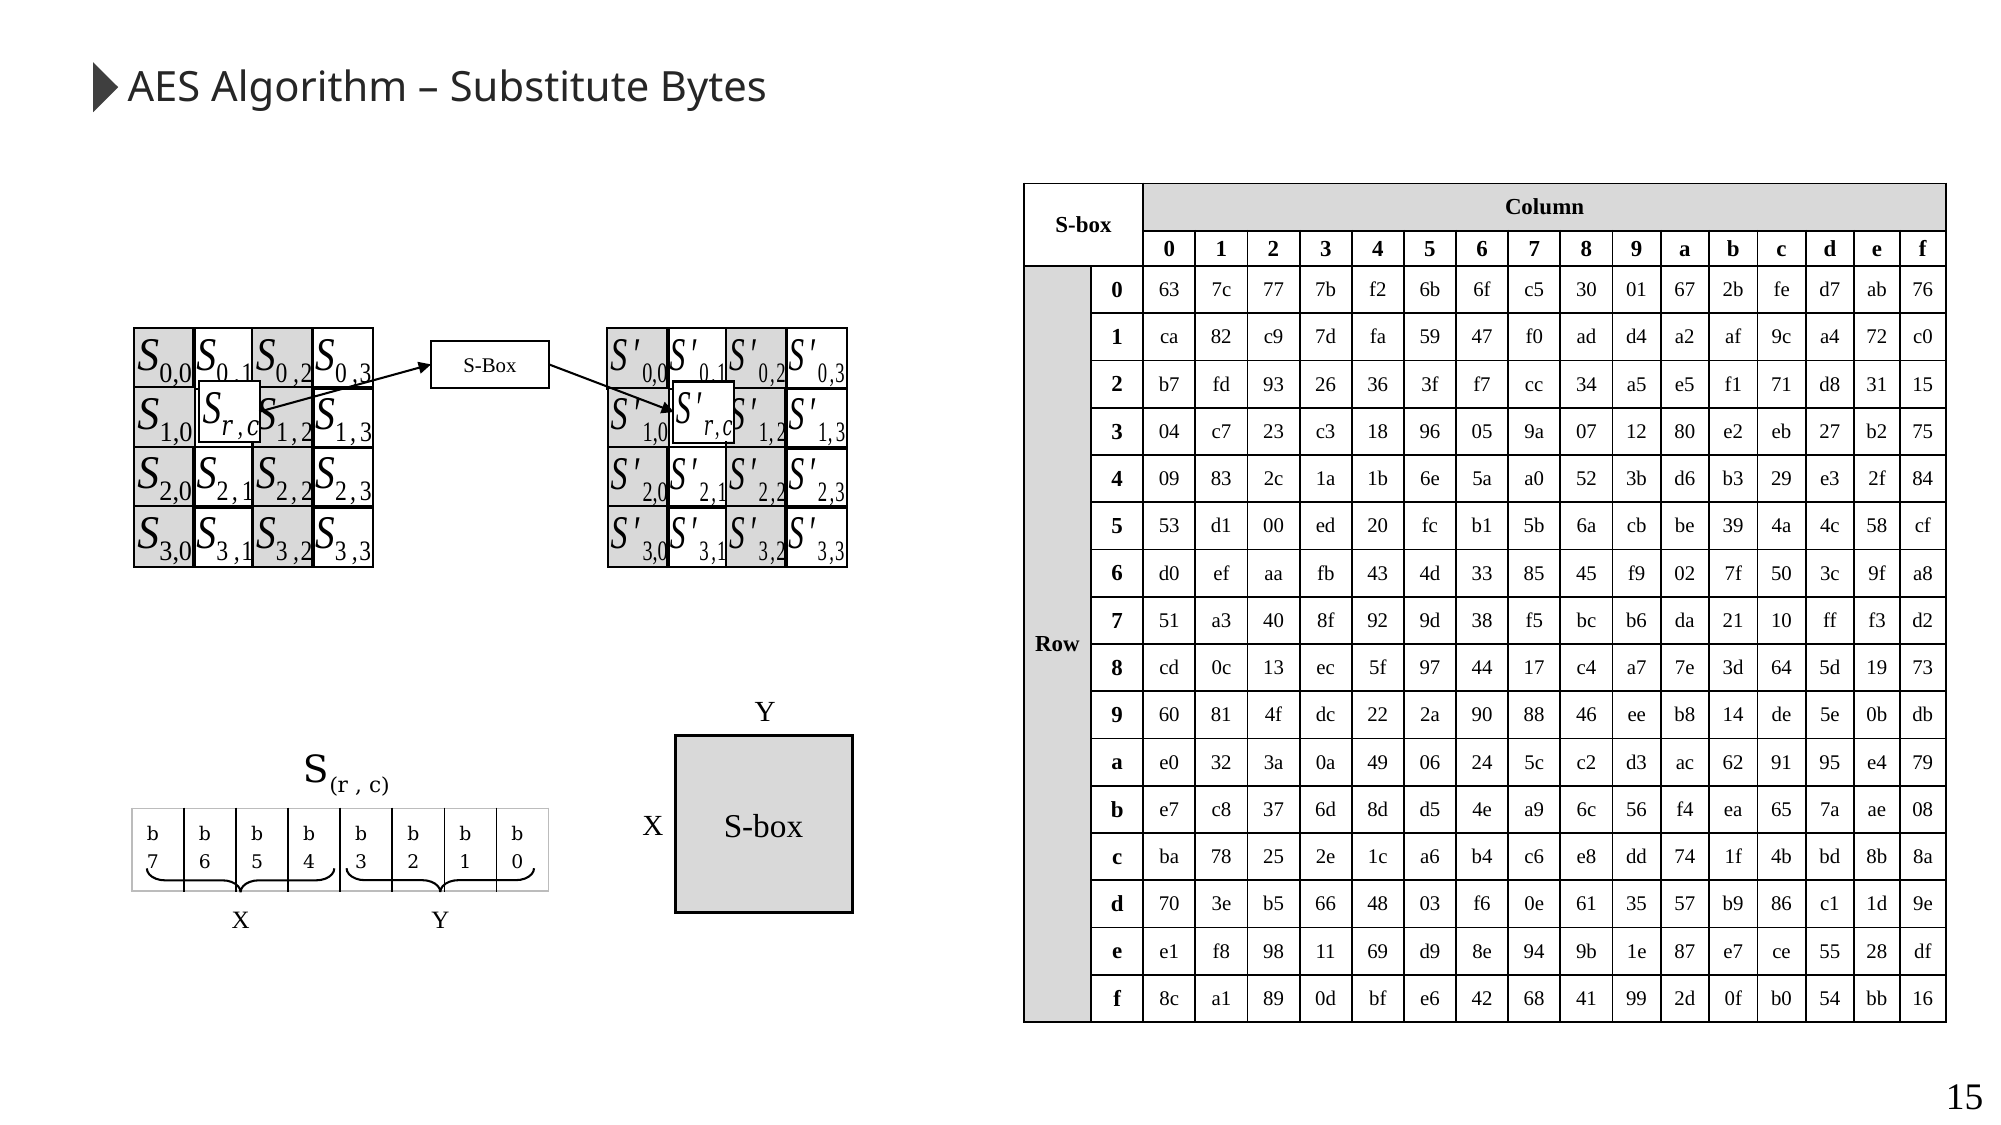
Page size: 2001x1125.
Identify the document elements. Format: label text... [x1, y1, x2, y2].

table_cell 66 [1301, 881, 1351, 927]
table_header b7 [133, 809, 183, 890]
table_cell eb [1758, 409, 1805, 454]
table_cell e3 [1807, 456, 1853, 501]
table_cell 0a [1301, 739, 1351, 785]
table_cell 8b [1855, 834, 1899, 879]
table_cell f2 [1353, 267, 1403, 312]
table_cell 79 [1901, 739, 1945, 785]
table_cell Row [1025, 267, 1090, 1021]
table_cell df [1901, 928, 1945, 974]
table_cell 02 [1662, 550, 1708, 596]
table_cell ae [1855, 787, 1899, 832]
table_cell 47 [1457, 314, 1507, 360]
table_cell 56 [1613, 787, 1660, 832]
text_box Y [739, 684, 787, 735]
table_cell d8 [1807, 361, 1853, 407]
table_cell a0 [1509, 456, 1559, 501]
table_cell 6 [1457, 232, 1507, 265]
table_cell d5 [1405, 787, 1455, 832]
table_cell e0 [1144, 739, 1194, 785]
table_cell 3 [1092, 409, 1142, 454]
table_cell 18 [1353, 409, 1403, 454]
table_cell 8c [1144, 976, 1194, 1021]
table_cell b7 [1144, 361, 1194, 407]
table_cell 40 [1248, 598, 1299, 643]
table_cell 10 [1758, 598, 1805, 643]
table_cell 0f [1710, 976, 1757, 1021]
table_cell 5 [1405, 232, 1455, 265]
table_cell c2 [1561, 739, 1612, 785]
table_cell 83 [1196, 456, 1247, 501]
table_cell 2a [1405, 692, 1455, 738]
table_cell dc [1301, 692, 1351, 738]
table_cell 1a [1301, 456, 1351, 501]
table_cell ff [1807, 598, 1853, 643]
table_cell b3 [1710, 456, 1757, 501]
table_cell 46 [1561, 692, 1612, 738]
table_cell 93 [1248, 361, 1299, 407]
table_cell d [1807, 232, 1853, 265]
table_cell 07 [1561, 409, 1612, 454]
table_cell 42 [1457, 976, 1507, 1021]
table_cell 34 [1561, 361, 1612, 407]
table_cell 69 [1353, 928, 1403, 974]
table_cell 9c [1758, 314, 1805, 360]
table_cell a2 [1662, 314, 1708, 360]
table_cell 5 [1092, 503, 1142, 549]
table_cell 0b [1855, 692, 1899, 738]
text_box [346, 868, 535, 893]
table_cell 5a [1457, 456, 1507, 501]
table_cell d1 [1196, 503, 1247, 549]
table_cell 13 [1248, 645, 1299, 690]
table_cell 59 [1405, 314, 1455, 360]
table_cell 9a [1509, 409, 1559, 454]
table_cell 87 [1662, 928, 1708, 974]
table_header b2 [393, 881, 439, 890]
table_cell 16 [1901, 976, 1945, 1021]
table_cell 08 [1901, 787, 1945, 832]
table_cell 4e [1457, 787, 1507, 832]
table_cell d4 [1613, 314, 1660, 360]
table_cell de [1758, 692, 1805, 738]
table_cell 6c [1561, 787, 1612, 832]
table_cell 52 [1561, 456, 1612, 501]
table_cell 0 [1144, 232, 1194, 265]
table_cell 95 [1807, 739, 1853, 785]
table_cell bf [1353, 976, 1403, 1021]
table_cell 3c [1807, 550, 1853, 596]
table_cell ef [1196, 550, 1247, 596]
table_cell 8e [1457, 928, 1507, 974]
table_cell 82 [1196, 314, 1247, 360]
table_cell e5 [1662, 361, 1708, 407]
table_cell e6 [1405, 976, 1455, 1021]
table_cell 4d [1405, 550, 1455, 596]
table_cell 8 [1092, 645, 1142, 690]
text_box Y [416, 896, 464, 941]
table_cell 57 [1662, 881, 1708, 927]
table_cell 36 [1353, 361, 1403, 407]
table_cell 80 [1662, 409, 1708, 454]
table_cell cb [1613, 503, 1660, 549]
table_cell b4 [1457, 834, 1507, 879]
table_cell e7 [1710, 928, 1757, 974]
table_header b5 [242, 881, 287, 890]
table_cell 1b [1353, 456, 1403, 501]
table_cell a9 [1509, 787, 1559, 832]
table_cell 45 [1561, 550, 1612, 596]
table_cell 3a [1248, 739, 1299, 785]
table_cell 5e [1807, 692, 1853, 738]
table_cell dd [1613, 834, 1660, 879]
table_cell 67 [1662, 267, 1708, 312]
table_header Column [1144, 184, 1945, 230]
table_cell c0 [1901, 314, 1945, 360]
table_cell 89 [1248, 976, 1299, 1021]
text_box [146, 868, 335, 893]
table_cell 0c [1196, 645, 1247, 690]
table_cell f3 [1855, 598, 1899, 643]
table_cell fc [1405, 503, 1455, 549]
table_cell 7 [1509, 232, 1559, 265]
table_cell 81 [1196, 692, 1247, 738]
table_cell 77 [1248, 267, 1299, 312]
table_cell 4a [1758, 503, 1805, 549]
table_cell f [1901, 232, 1945, 265]
table_cell ba [1144, 834, 1194, 879]
table_cell 1d [1855, 881, 1899, 927]
text_box 15 [1929, 1064, 2000, 1125]
table_cell 90 [1457, 692, 1507, 738]
table_cell b9 [1710, 881, 1757, 927]
table_cell 8 [1561, 232, 1612, 265]
table_cell a [1092, 739, 1142, 785]
table_cell d3 [1613, 739, 1660, 785]
table_cell 25 [1248, 834, 1299, 879]
table_cell ed [1301, 503, 1351, 549]
table_cell 9 [1613, 232, 1660, 265]
table_cell f5 [1509, 598, 1559, 643]
table_cell 1 [1092, 314, 1142, 360]
table_cell cc [1509, 361, 1559, 407]
table_cell c3 [1301, 409, 1351, 454]
table_cell 9b [1561, 928, 1612, 974]
table_cell 7c [1196, 267, 1247, 312]
table_cell 44 [1457, 645, 1507, 690]
table_cell 6b [1405, 267, 1455, 312]
table_cell 72 [1855, 314, 1899, 360]
table_cell 68 [1509, 976, 1559, 1021]
table_cell 54 [1807, 976, 1853, 1021]
table_cell 4 [1353, 232, 1403, 265]
table_cell b1 [1457, 503, 1507, 549]
table_cell 9d [1405, 598, 1455, 643]
table_cell 27 [1807, 409, 1853, 454]
table_cell 4 [1092, 456, 1142, 501]
table_cell da [1662, 598, 1708, 643]
table_cell 3e [1196, 881, 1247, 927]
table_cell e [1092, 928, 1142, 974]
table_cell 04 [1144, 409, 1194, 454]
table_cell 74 [1662, 834, 1708, 879]
table_cell e8 [1561, 834, 1612, 879]
table_cell 33 [1457, 550, 1507, 596]
table_cell 7 [1092, 598, 1142, 643]
table_cell 05 [1457, 409, 1507, 454]
table_cell f4 [1662, 787, 1708, 832]
table_cell 84 [1901, 456, 1945, 501]
table_cell ce [1758, 928, 1805, 974]
table_cell c1 [1807, 881, 1853, 927]
table_cell ee [1613, 692, 1660, 738]
table_cell a4 [1807, 314, 1853, 360]
table_cell c4 [1561, 645, 1612, 690]
text_box X [627, 798, 675, 849]
table_cell 24 [1457, 739, 1507, 785]
table_cell bc [1561, 598, 1612, 643]
table_cell 78 [1196, 834, 1247, 879]
table_header b6 [185, 809, 235, 868]
table_cell 86 [1758, 881, 1805, 927]
table_cell 62 [1710, 739, 1757, 785]
table_cell 6a [1561, 503, 1612, 549]
table_cell d6 [1662, 456, 1708, 501]
table_cell d2 [1901, 598, 1945, 643]
table_cell 63 [1144, 267, 1194, 312]
table_cell 98 [1248, 928, 1299, 974]
table_header b3 [341, 809, 391, 890]
table_cell 1e [1613, 928, 1660, 974]
table_cell 31 [1855, 361, 1899, 407]
table_cell 26 [1301, 361, 1351, 407]
table_cell b6 [1613, 598, 1660, 643]
table_cell e4 [1855, 739, 1899, 785]
table_cell f8 [1196, 928, 1247, 974]
table_cell 64 [1758, 645, 1805, 690]
table_cell 50 [1758, 550, 1805, 596]
table_cell f9 [1613, 550, 1660, 596]
table_cell 12 [1613, 409, 1660, 454]
table_cell 9e [1901, 881, 1945, 927]
table_cell 17 [1509, 645, 1559, 690]
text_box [608, 329, 846, 567]
table_cell c9 [1248, 314, 1299, 360]
table_cell 2d [1662, 976, 1708, 1021]
table_cell 65 [1758, 787, 1805, 832]
table_cell f6 [1457, 881, 1507, 927]
table_cell 6 [1092, 550, 1142, 596]
table_cell 3d [1710, 645, 1757, 690]
table_cell aa [1248, 550, 1299, 596]
table_cell b [1710, 232, 1757, 265]
table_cell 15 [1901, 361, 1945, 407]
table_cell 5f [1353, 645, 1403, 690]
table_cell 39 [1710, 503, 1757, 549]
table_cell 37 [1248, 787, 1299, 832]
table_cell b0 [1758, 976, 1805, 1021]
table_cell ac [1662, 739, 1708, 785]
table_cell 20 [1353, 503, 1403, 549]
table_cell 35 [1613, 881, 1660, 927]
table_cell 53 [1144, 503, 1194, 549]
table_cell f0 [1509, 314, 1559, 360]
table_cell 7d [1301, 314, 1351, 360]
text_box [93, 52, 786, 118]
table_cell 92 [1353, 598, 1403, 643]
table_cell 32 [1196, 739, 1247, 785]
table_cell ca [1144, 314, 1194, 360]
table_cell 14 [1710, 692, 1757, 738]
table_cell 58 [1855, 503, 1899, 549]
table_cell 03 [1405, 881, 1455, 927]
table_cell 7a [1807, 787, 1853, 832]
table_cell 2b [1710, 267, 1757, 312]
table_cell 3 [1301, 232, 1351, 265]
table_cell 1f [1710, 834, 1757, 879]
table_cell 8f [1301, 598, 1351, 643]
table_cell 2e [1301, 834, 1351, 879]
table_cell f7 [1457, 361, 1507, 407]
text_box S-box [675, 735, 853, 913]
table_cell e1 [1144, 928, 1194, 974]
table_cell 49 [1353, 739, 1403, 785]
table_cell b8 [1662, 692, 1708, 738]
table_cell a8 [1901, 550, 1945, 596]
table_cell b [1092, 787, 1142, 832]
table_cell d9 [1405, 928, 1455, 974]
table_cell c8 [1196, 787, 1247, 832]
table_cell 43 [1353, 550, 1403, 596]
table_cell 61 [1561, 881, 1612, 927]
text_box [134, 328, 372, 567]
table_cell 5b [1509, 503, 1559, 549]
table_cell 51 [1144, 598, 1194, 643]
table_cell e [1855, 232, 1899, 265]
table_cell cf [1901, 503, 1945, 549]
table_cell 94 [1509, 928, 1559, 974]
table_cell 1 [1196, 232, 1247, 265]
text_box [549, 364, 674, 413]
table_cell ad [1561, 314, 1612, 360]
table_cell 91 [1758, 739, 1805, 785]
table_cell 99 [1613, 976, 1660, 1021]
table_cell bb [1855, 976, 1899, 1021]
table_cell 09 [1144, 456, 1194, 501]
table_header b5 [237, 809, 287, 868]
text_box X [216, 896, 265, 941]
table_cell 7e [1662, 645, 1708, 690]
table_cell 8d [1353, 787, 1403, 832]
table_header b4 [289, 809, 339, 890]
table_cell 85 [1509, 550, 1559, 596]
table_cell ab [1855, 267, 1899, 312]
table_cell 30 [1561, 267, 1612, 312]
table_cell a6 [1405, 834, 1455, 879]
table_cell 11 [1301, 928, 1351, 974]
table_cell fb [1301, 550, 1351, 596]
table_cell 55 [1807, 928, 1853, 974]
table_cell be [1662, 503, 1708, 549]
table_cell f1 [1710, 361, 1757, 407]
table_cell 73 [1901, 645, 1945, 690]
table_cell 88 [1509, 692, 1559, 738]
table_cell cd [1144, 645, 1194, 690]
table_cell 7f [1710, 550, 1757, 596]
table_header b6 [185, 881, 235, 890]
table_cell 3b [1613, 456, 1660, 501]
table_cell c [1758, 232, 1805, 265]
table_cell 41 [1561, 976, 1612, 1021]
table_cell 06 [1405, 739, 1455, 785]
table_cell 2f [1855, 456, 1899, 501]
table_cell 9 [1092, 692, 1142, 738]
table_cell 22 [1353, 692, 1403, 738]
table_cell 5d [1807, 645, 1853, 690]
table_cell 1c [1353, 834, 1403, 879]
table_cell 6d [1301, 787, 1351, 832]
table_cell 60 [1144, 692, 1194, 738]
table_cell d7 [1807, 267, 1853, 312]
table_cell a5 [1613, 361, 1660, 407]
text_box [259, 364, 431, 412]
table_header b1 [445, 809, 496, 868]
table_cell 6f [1457, 267, 1507, 312]
table_cell 4c [1807, 503, 1853, 549]
table_header b1 [445, 881, 496, 890]
table_cell 96 [1405, 409, 1455, 454]
table_cell b5 [1248, 881, 1299, 927]
table_cell 48 [1353, 881, 1403, 927]
table_cell 76 [1901, 267, 1945, 312]
table_cell 38 [1457, 598, 1507, 643]
table_cell a1 [1196, 976, 1247, 1021]
table_cell c7 [1196, 409, 1247, 454]
table_cell 4f [1248, 692, 1299, 738]
table_cell d [1092, 881, 1142, 927]
table_cell 00 [1248, 503, 1299, 549]
table_cell a [1662, 232, 1708, 265]
table_cell 0d [1301, 976, 1351, 1021]
table_cell a7 [1613, 645, 1660, 690]
table_cell fd [1196, 361, 1247, 407]
table_cell 9f [1855, 550, 1899, 596]
table_cell 2c [1248, 456, 1299, 501]
table_cell db [1901, 692, 1945, 738]
text_box [0, 0, 2000, 1125]
table_cell 0 [1092, 267, 1142, 312]
table_cell 23 [1248, 409, 1299, 454]
table_cell 6e [1405, 456, 1455, 501]
table_cell ec [1301, 645, 1351, 690]
table_cell 0e [1509, 881, 1559, 927]
table_cell 75 [1901, 409, 1945, 454]
table_cell 70 [1144, 881, 1194, 927]
table_cell fa [1353, 314, 1403, 360]
table_cell 2 [1092, 361, 1142, 407]
table_cell c6 [1509, 834, 1559, 879]
table_cell bd [1807, 834, 1853, 879]
table_cell f [1092, 976, 1142, 1021]
table_cell af [1710, 314, 1757, 360]
text_box S-Box [430, 340, 550, 389]
table_cell 8a [1901, 834, 1945, 879]
table_cell 4b [1758, 834, 1805, 879]
table_cell ea [1710, 787, 1757, 832]
table_cell 2 [1248, 232, 1299, 265]
table_cell 01 [1613, 267, 1660, 312]
table_cell d0 [1144, 550, 1194, 596]
table_cell 71 [1758, 361, 1805, 407]
table_cell c5 [1509, 267, 1559, 312]
table_cell 19 [1855, 645, 1899, 690]
table_cell 29 [1758, 456, 1805, 501]
table_header S-box [1025, 184, 1142, 265]
table_header b0 [497, 809, 548, 890]
table_cell 3f [1405, 361, 1455, 407]
table_cell fe [1758, 267, 1805, 312]
table_cell c [1092, 834, 1142, 879]
table_cell e7 [1144, 787, 1194, 832]
table_cell b2 [1855, 409, 1899, 454]
table_cell 7b [1301, 267, 1351, 312]
table_header b2 [393, 809, 444, 868]
table_cell 21 [1710, 598, 1757, 643]
table_cell 97 [1405, 645, 1455, 690]
table_cell a3 [1196, 598, 1247, 643]
text_box S(r , c) [288, 738, 406, 804]
table_cell e2 [1710, 409, 1757, 454]
table_cell 5c [1509, 739, 1559, 785]
table_cell 28 [1855, 928, 1899, 974]
